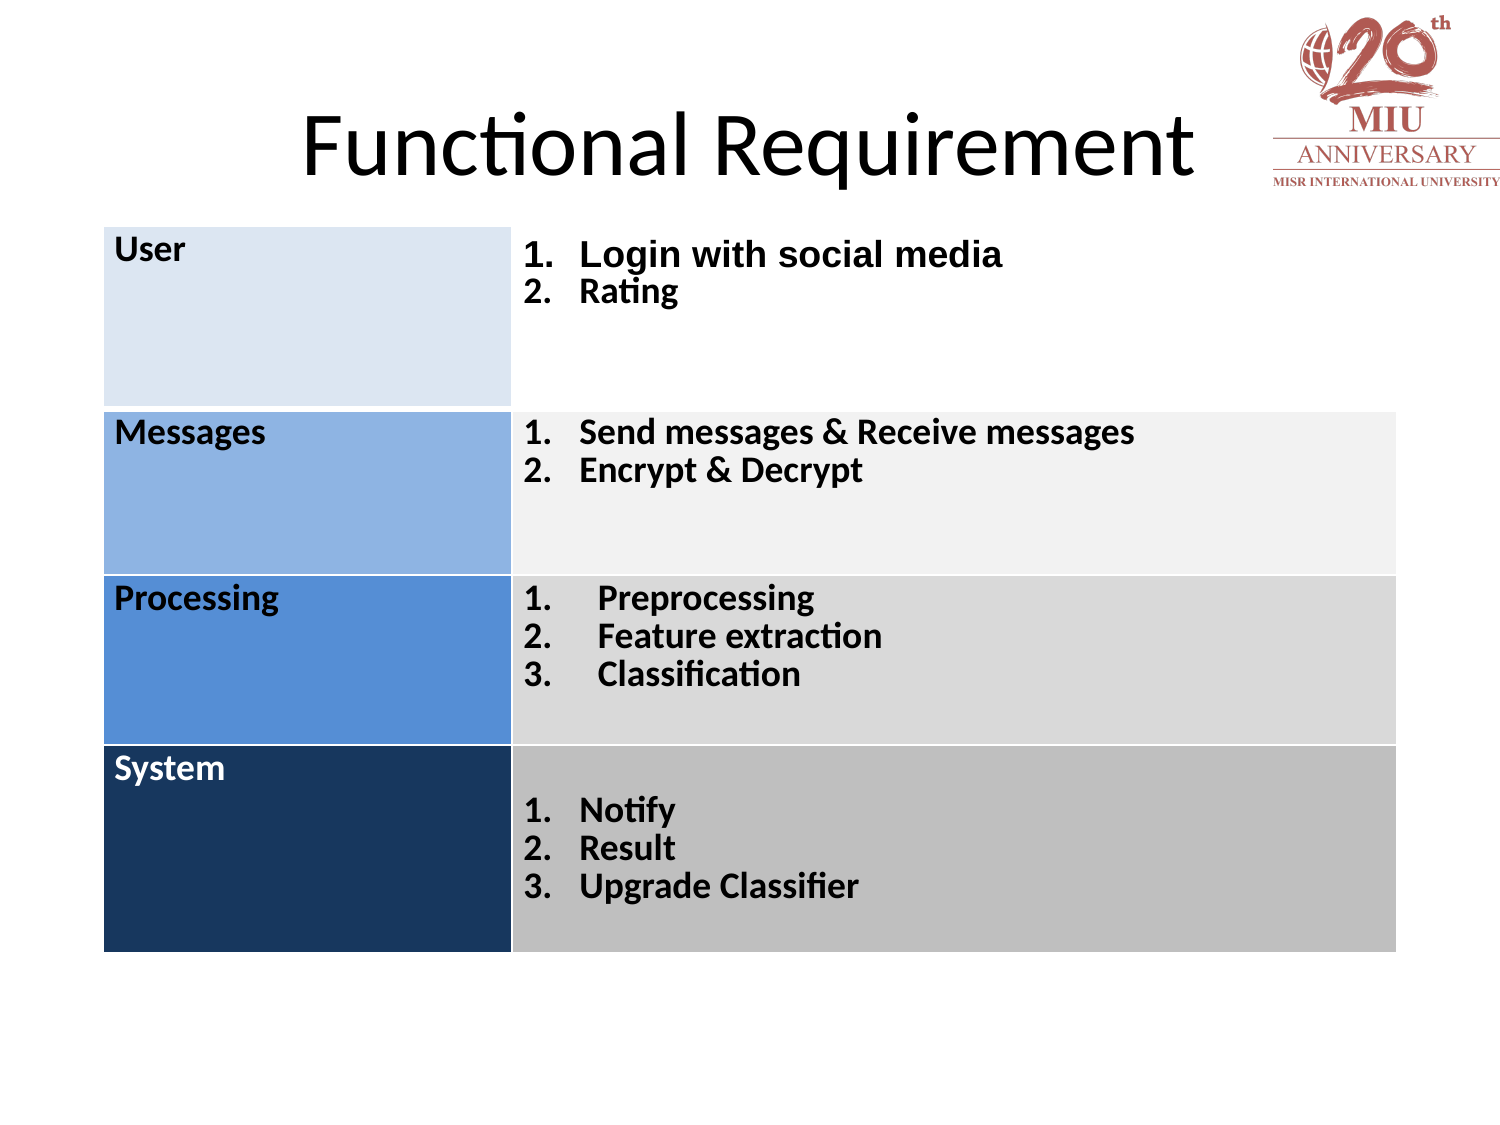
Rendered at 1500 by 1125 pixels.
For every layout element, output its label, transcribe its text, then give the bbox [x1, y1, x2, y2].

table_cell Preprocessing Feature extraction Classification [513, 576, 1396, 744]
table_cell Processing [104, 576, 511, 744]
table_cell Send messages & Receive messages Encrypt & Decrypt [513, 412, 1396, 574]
table_header Login with social media Rating [513, 227, 1396, 406]
picture [1272, 14, 1500, 196]
table_cell Notify Result Upgrade Classifier [513, 746, 1396, 952]
table_header User [104, 227, 511, 406]
table_cell Messages [104, 412, 511, 574]
table_cell System [104, 746, 511, 952]
text_box Functional Requirement [75, 45, 1425, 233]
